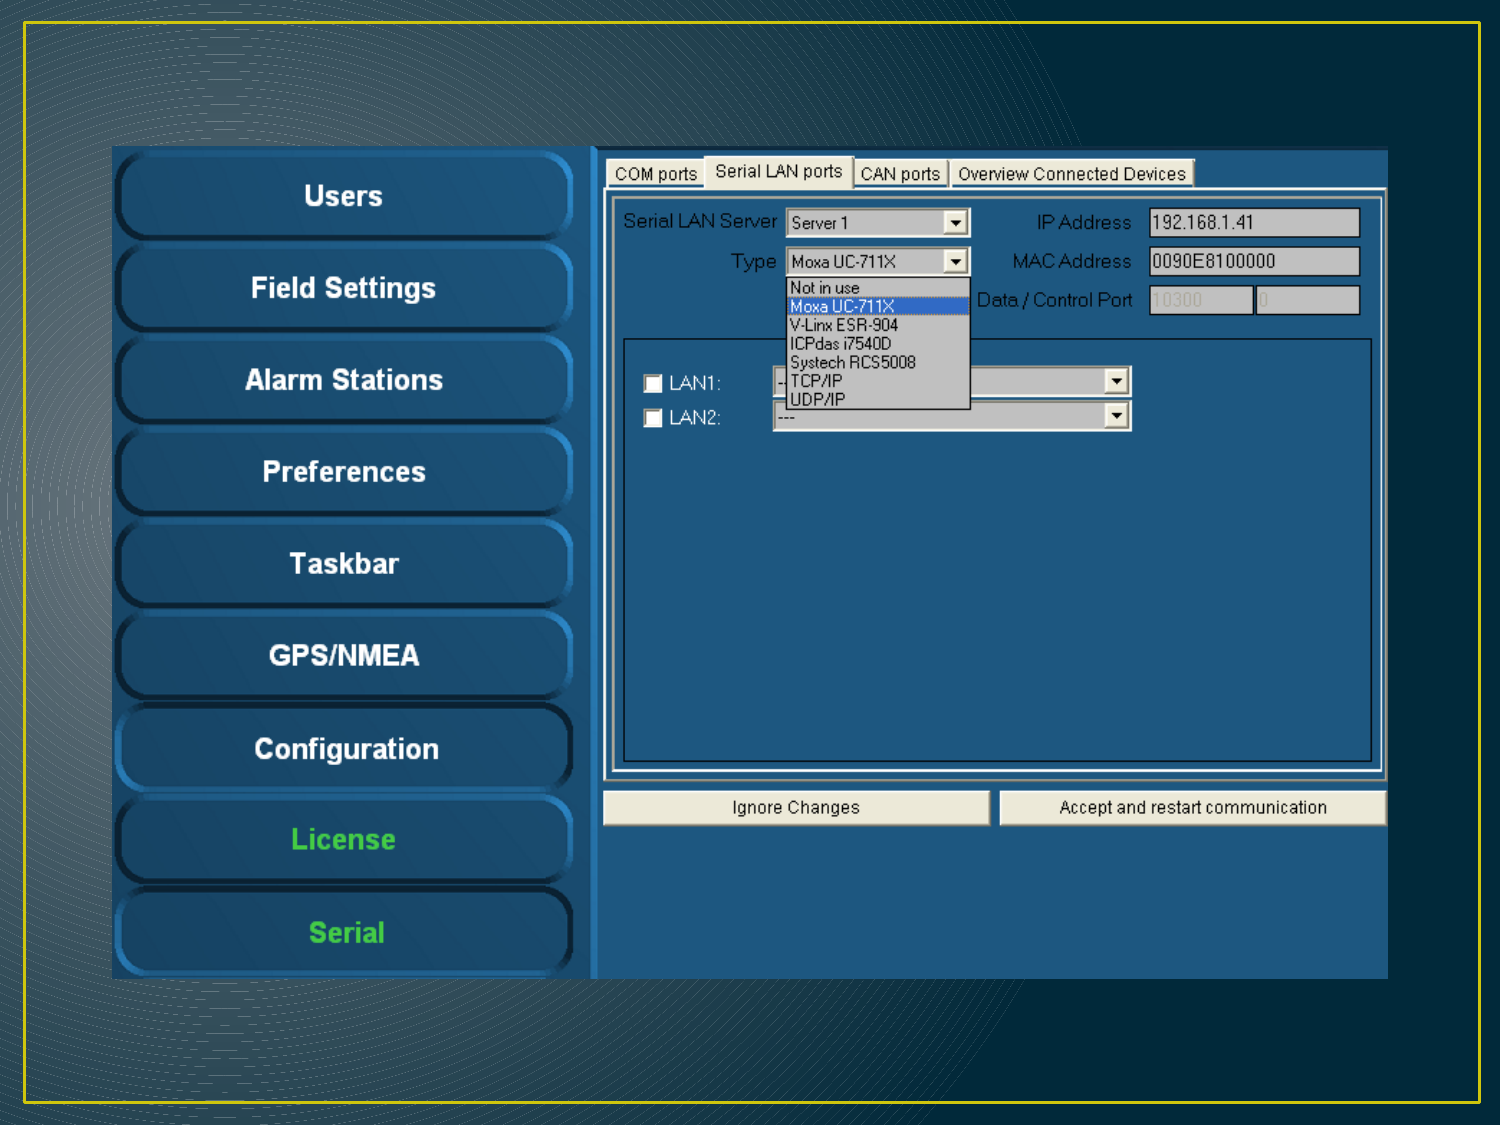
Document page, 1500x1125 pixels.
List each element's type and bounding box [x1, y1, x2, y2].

picture [112, 140, 1387, 980]
picture [978, 985, 990, 993]
